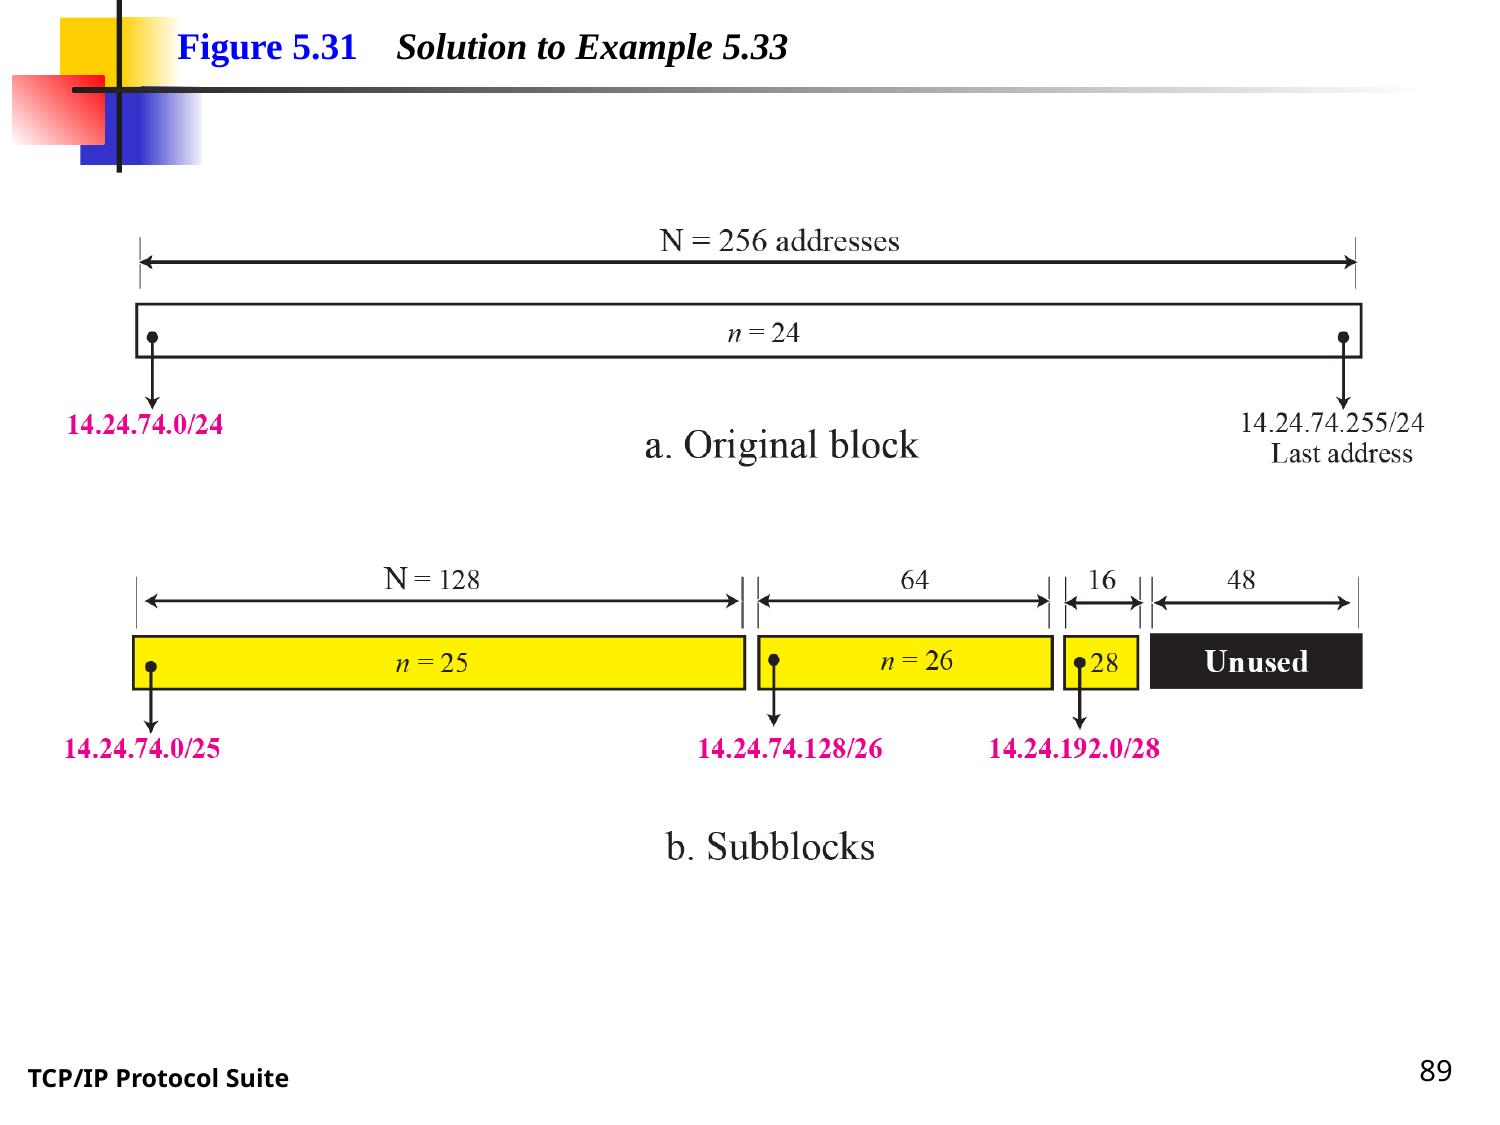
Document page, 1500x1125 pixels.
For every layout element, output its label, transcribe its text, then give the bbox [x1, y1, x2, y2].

picture [66, 224, 1425, 471]
slide_number 89 [1155, 1024, 1468, 1100]
text_box [80, 93, 116, 165]
text_box [122, 93, 141, 165]
text_box Figure 5.31 Solution to Example 5.33 [162, 14, 1100, 75]
text_box [122, 17, 177, 86]
text_box [12, 75, 105, 145]
text_box [116, 0, 122, 87]
footer TCP/IP Protocol Suite [12, 1025, 488, 1100]
text_box [116, 93, 122, 173]
text_box [60, 17, 116, 86]
text_box [141, 93, 202, 165]
picture [63, 562, 1363, 872]
text_box [72, 87, 1423, 93]
